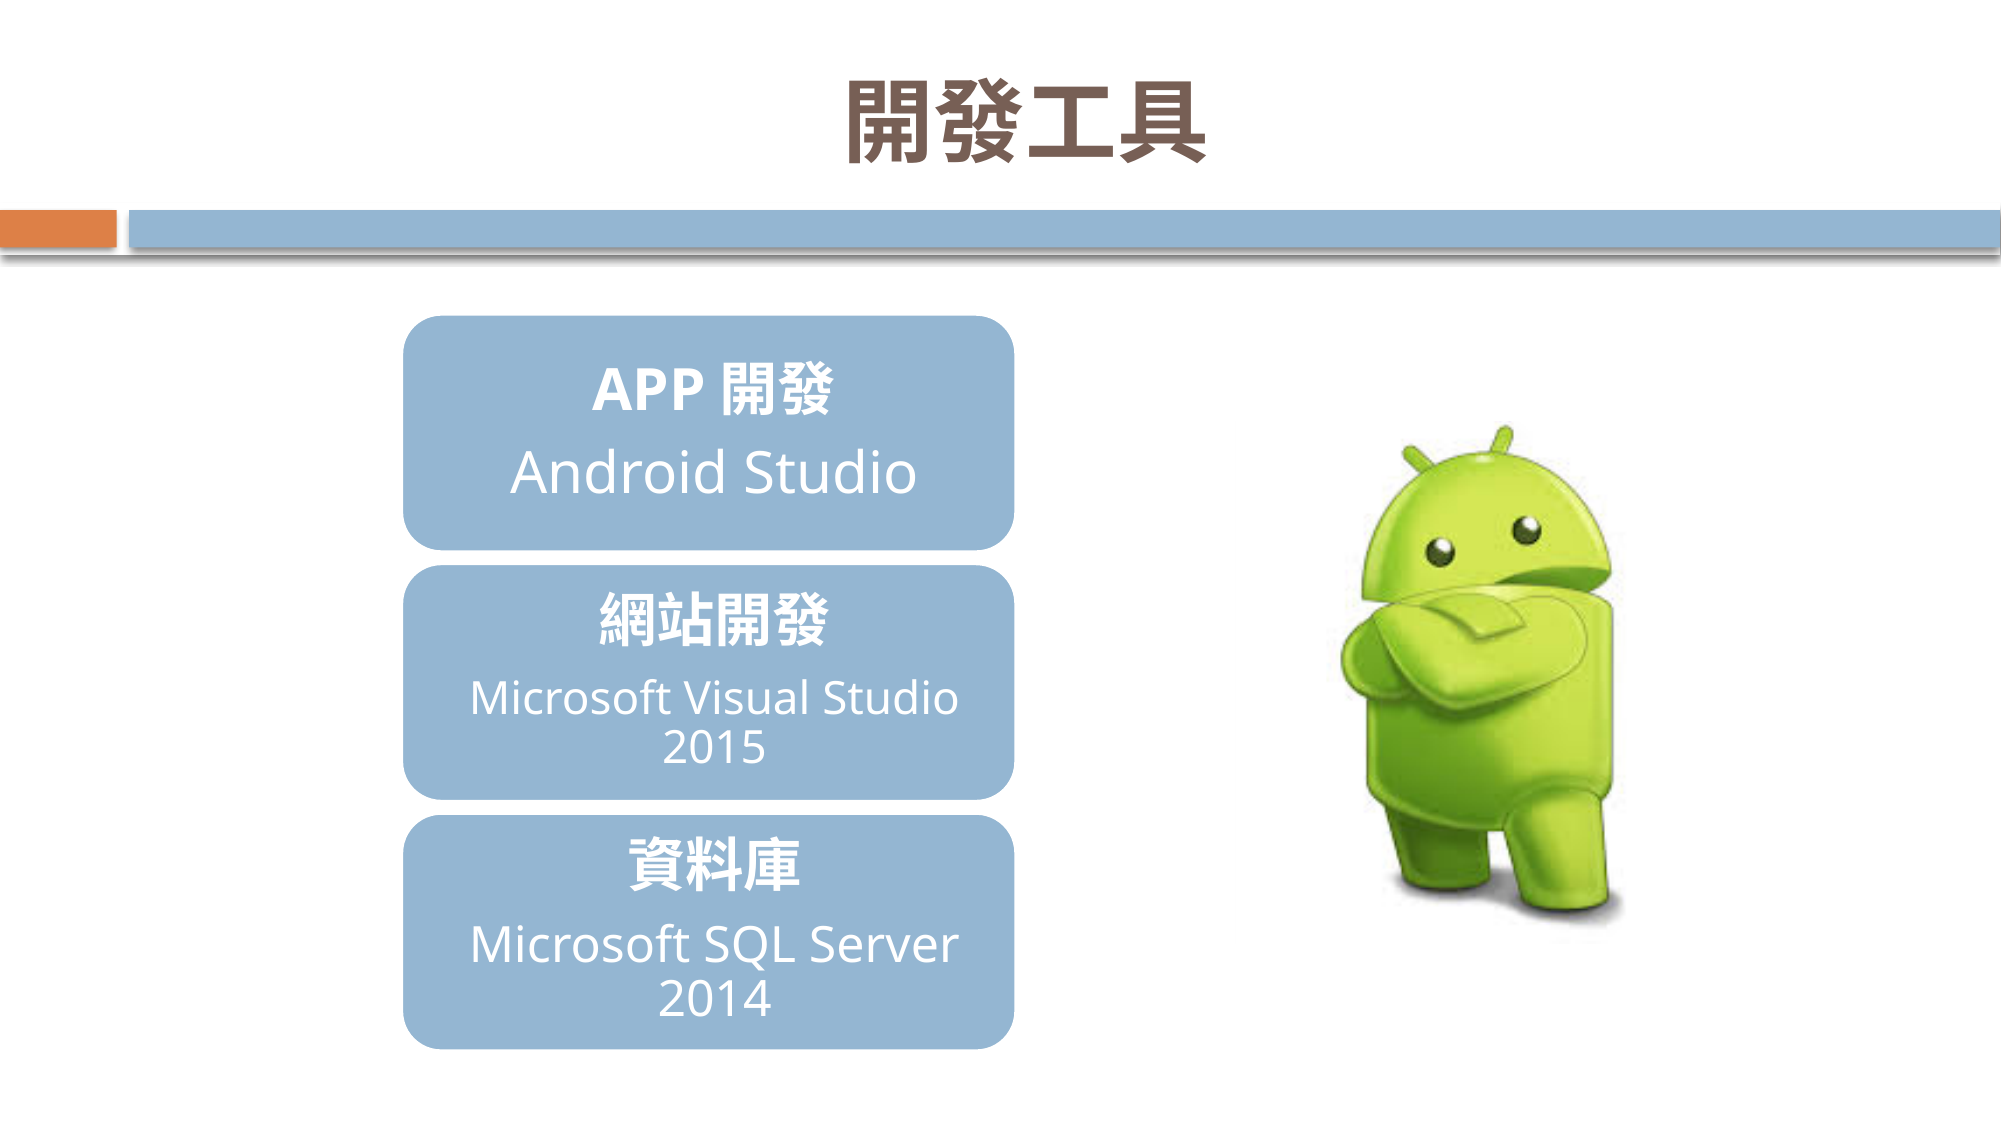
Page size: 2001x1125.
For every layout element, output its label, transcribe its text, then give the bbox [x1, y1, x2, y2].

picture [1233, 421, 1759, 944]
title 開發工具 [133, 37, 1918, 200]
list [0, 313, 1563, 1052]
